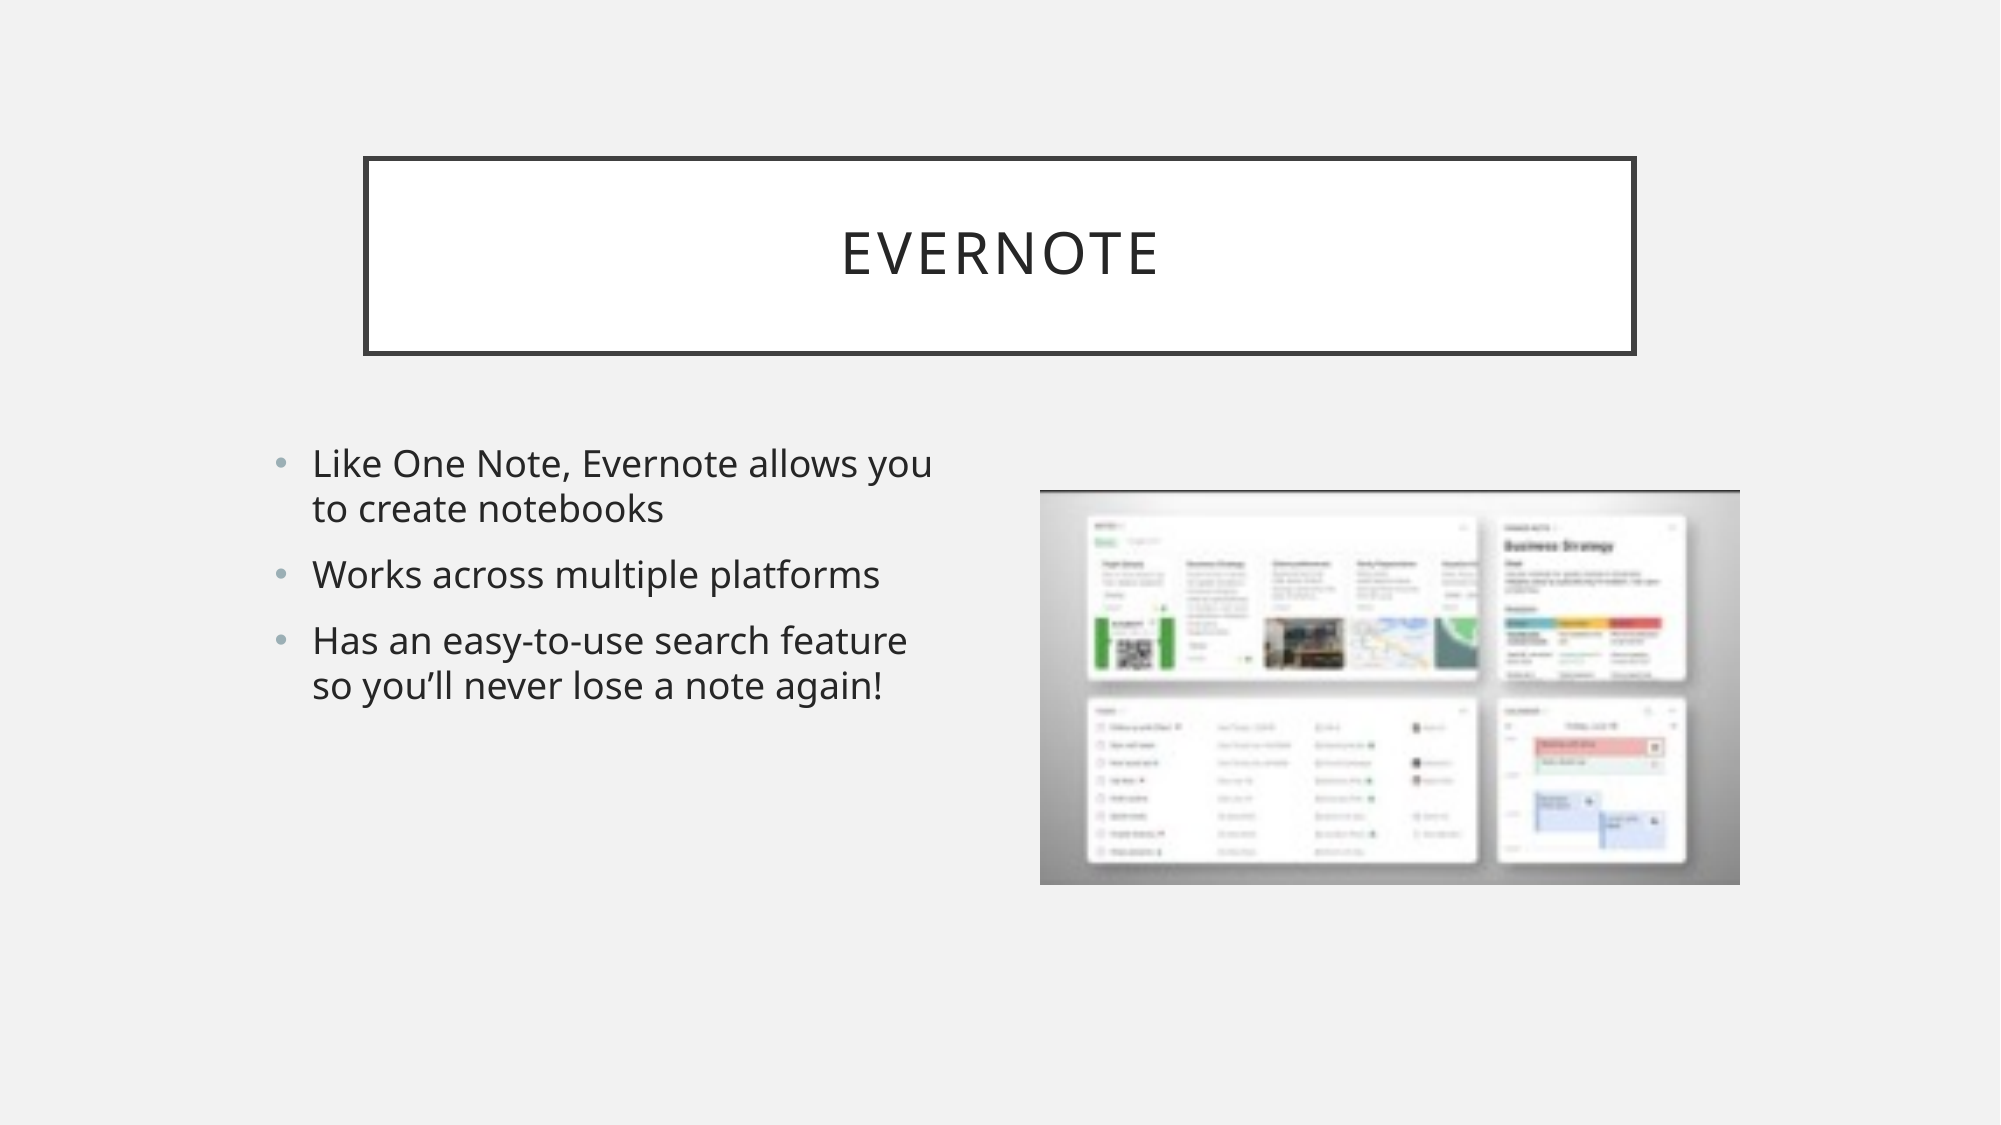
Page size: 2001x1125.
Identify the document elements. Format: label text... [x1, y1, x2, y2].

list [1039, 489, 1741, 886]
title Evernote [363, 156, 1637, 356]
list Like One Note, Evernote allows you to create notebooks Works across multiple platforms Has an easy-to-use search feature so you’ll never lose a note again! [259, 432, 961, 942]
